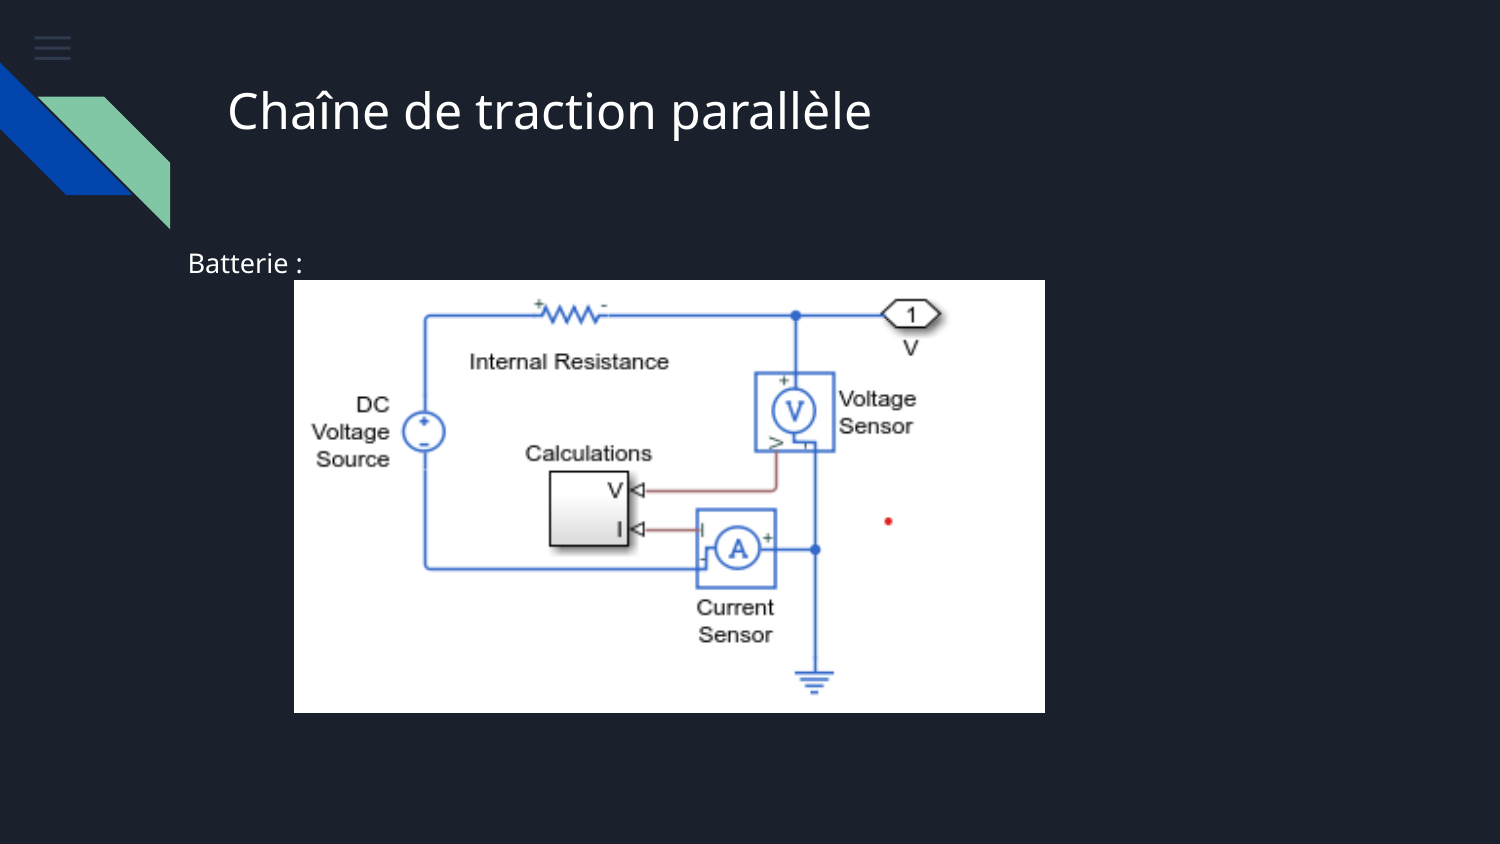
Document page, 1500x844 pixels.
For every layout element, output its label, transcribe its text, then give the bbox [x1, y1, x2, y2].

picture [294, 279, 1046, 713]
title Chaîne de traction parallèle [212, 64, 1368, 215]
list Batterie : [172, 226, 1328, 705]
